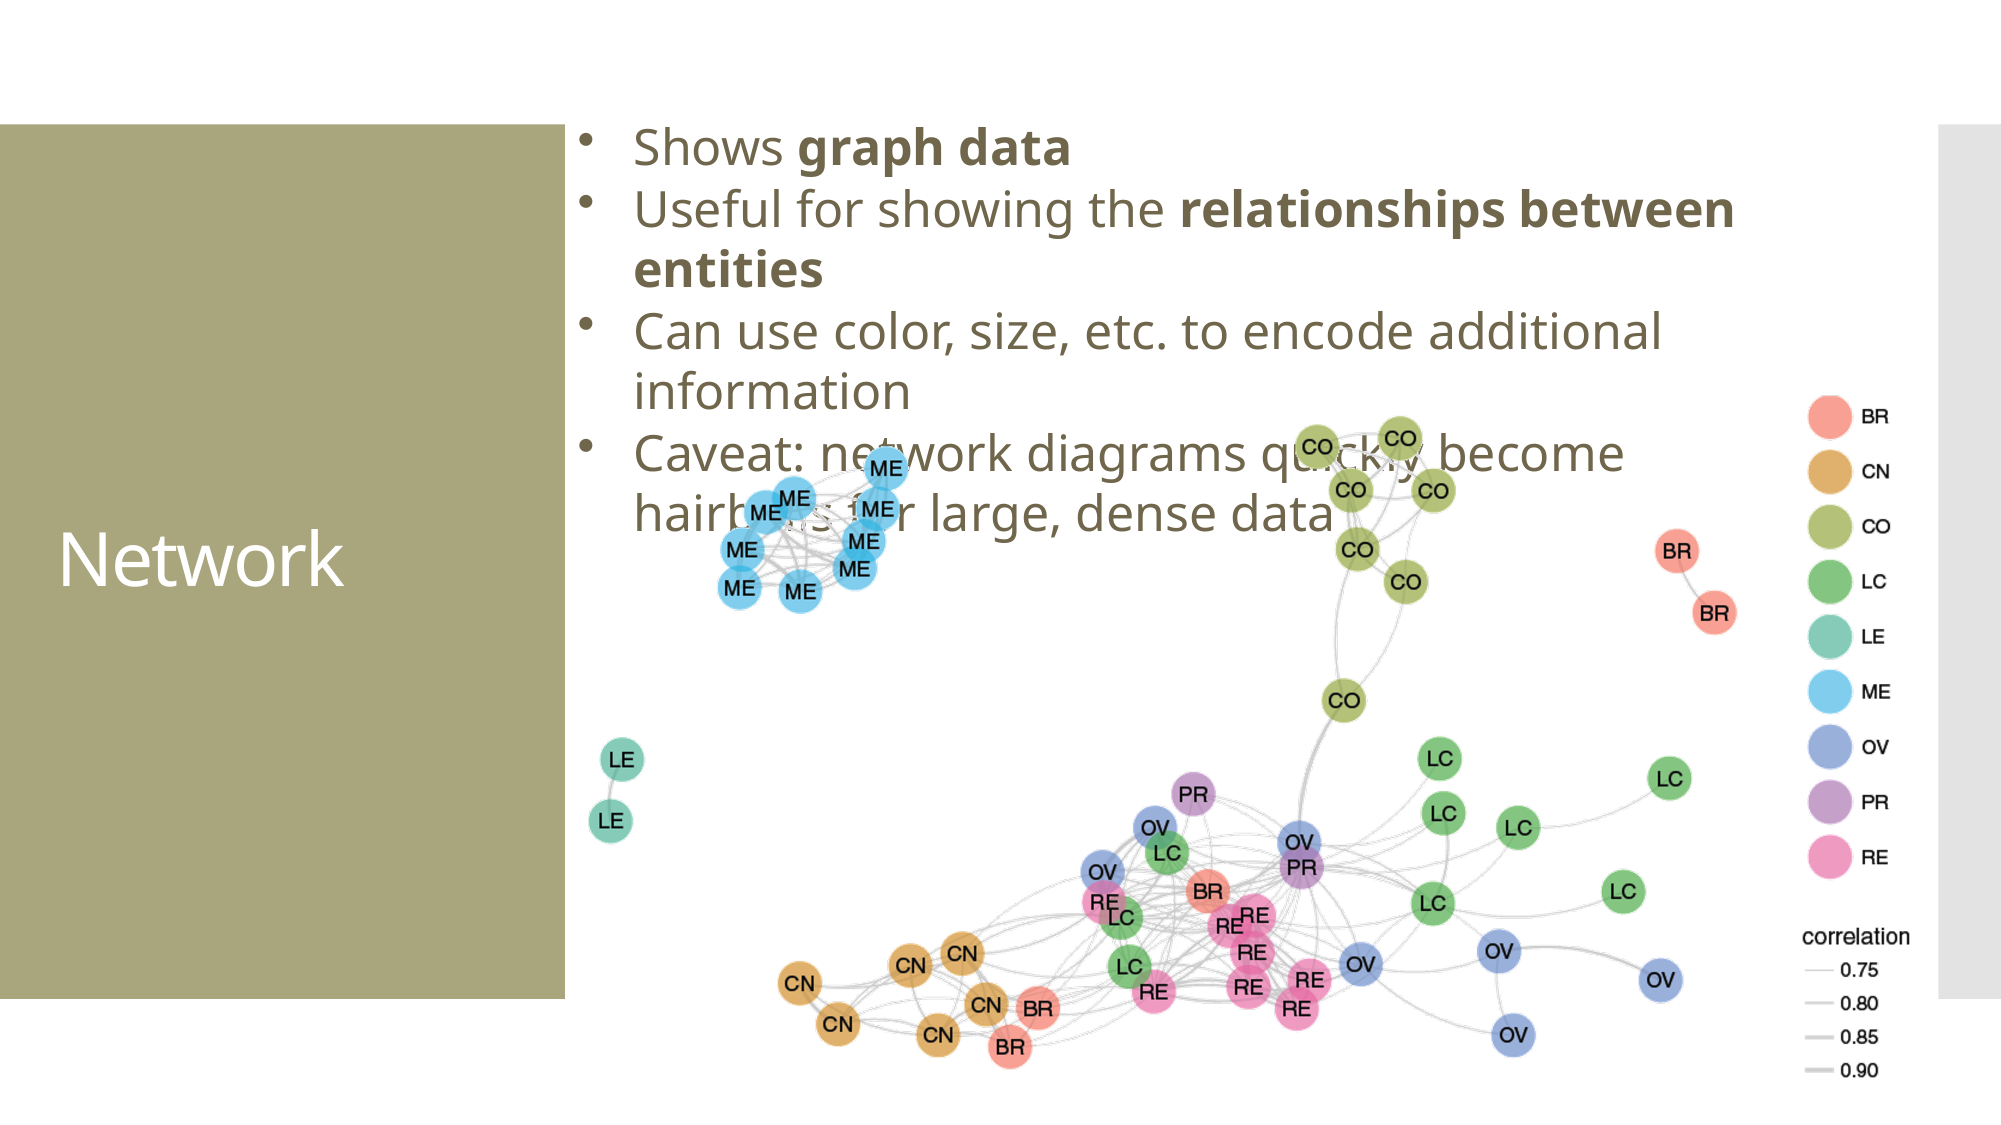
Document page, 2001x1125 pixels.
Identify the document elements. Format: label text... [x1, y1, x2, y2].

text_box Network [41, 184, 525, 940]
picture [569, 375, 1920, 1094]
text_box Shows graph data Useful for showing the relationships between entities Can use color, size, etc. to encode additional information Caveat: network diagrams quickly become hairballs for large, dense data [575, 113, 1827, 375]
